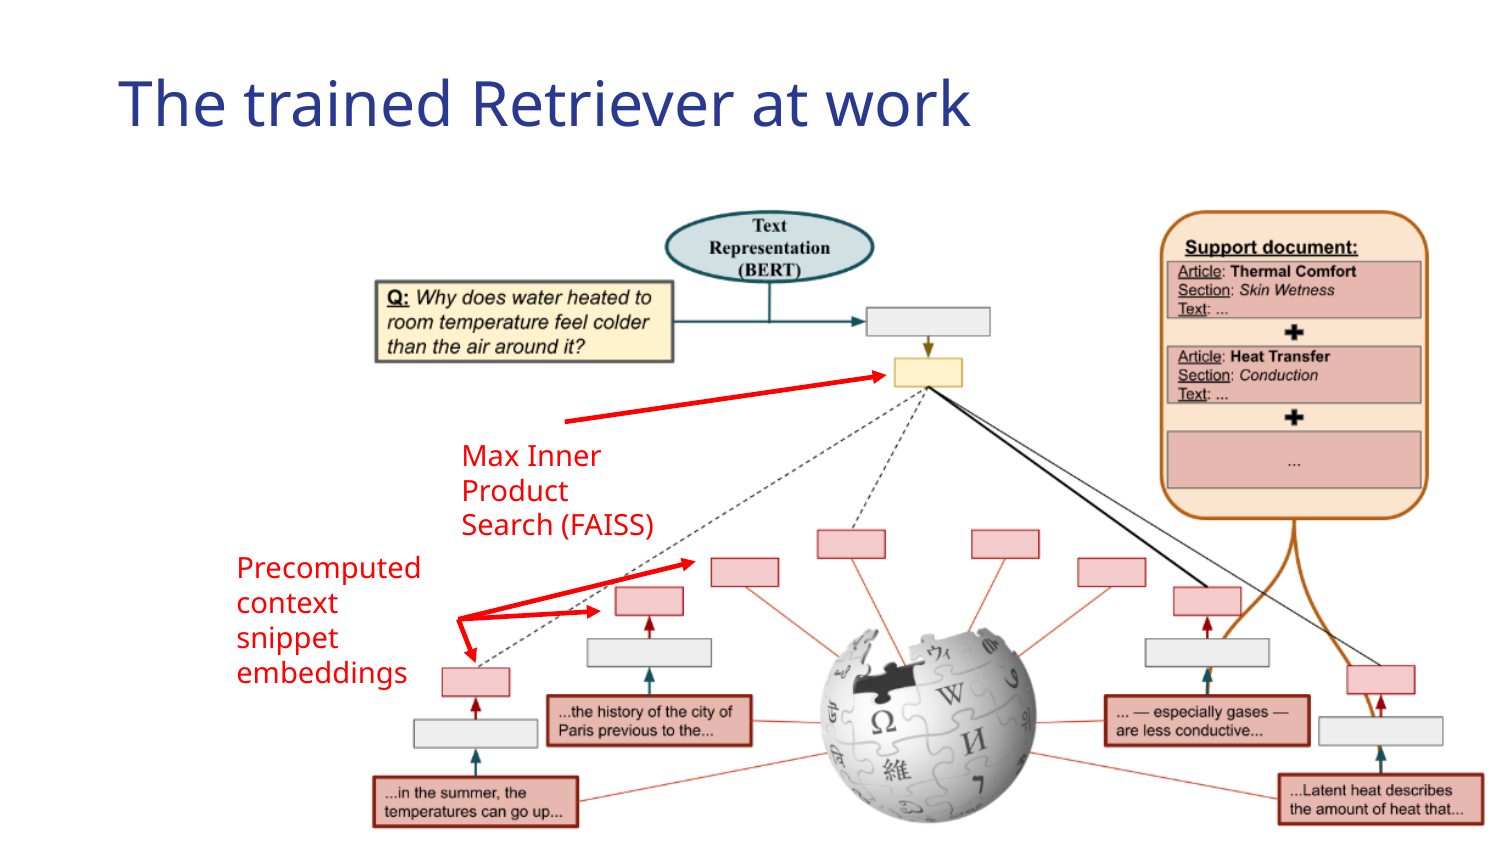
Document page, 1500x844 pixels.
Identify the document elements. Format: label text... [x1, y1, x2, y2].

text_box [564, 374, 887, 423]
text_box Precomputed context snippet embeddings [221, 534, 353, 705]
picture [359, 186, 1496, 840]
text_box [458, 561, 696, 603]
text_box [478, 602, 602, 612]
title The trained Retriever at work [103, 49, 1453, 188]
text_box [458, 602, 476, 664]
